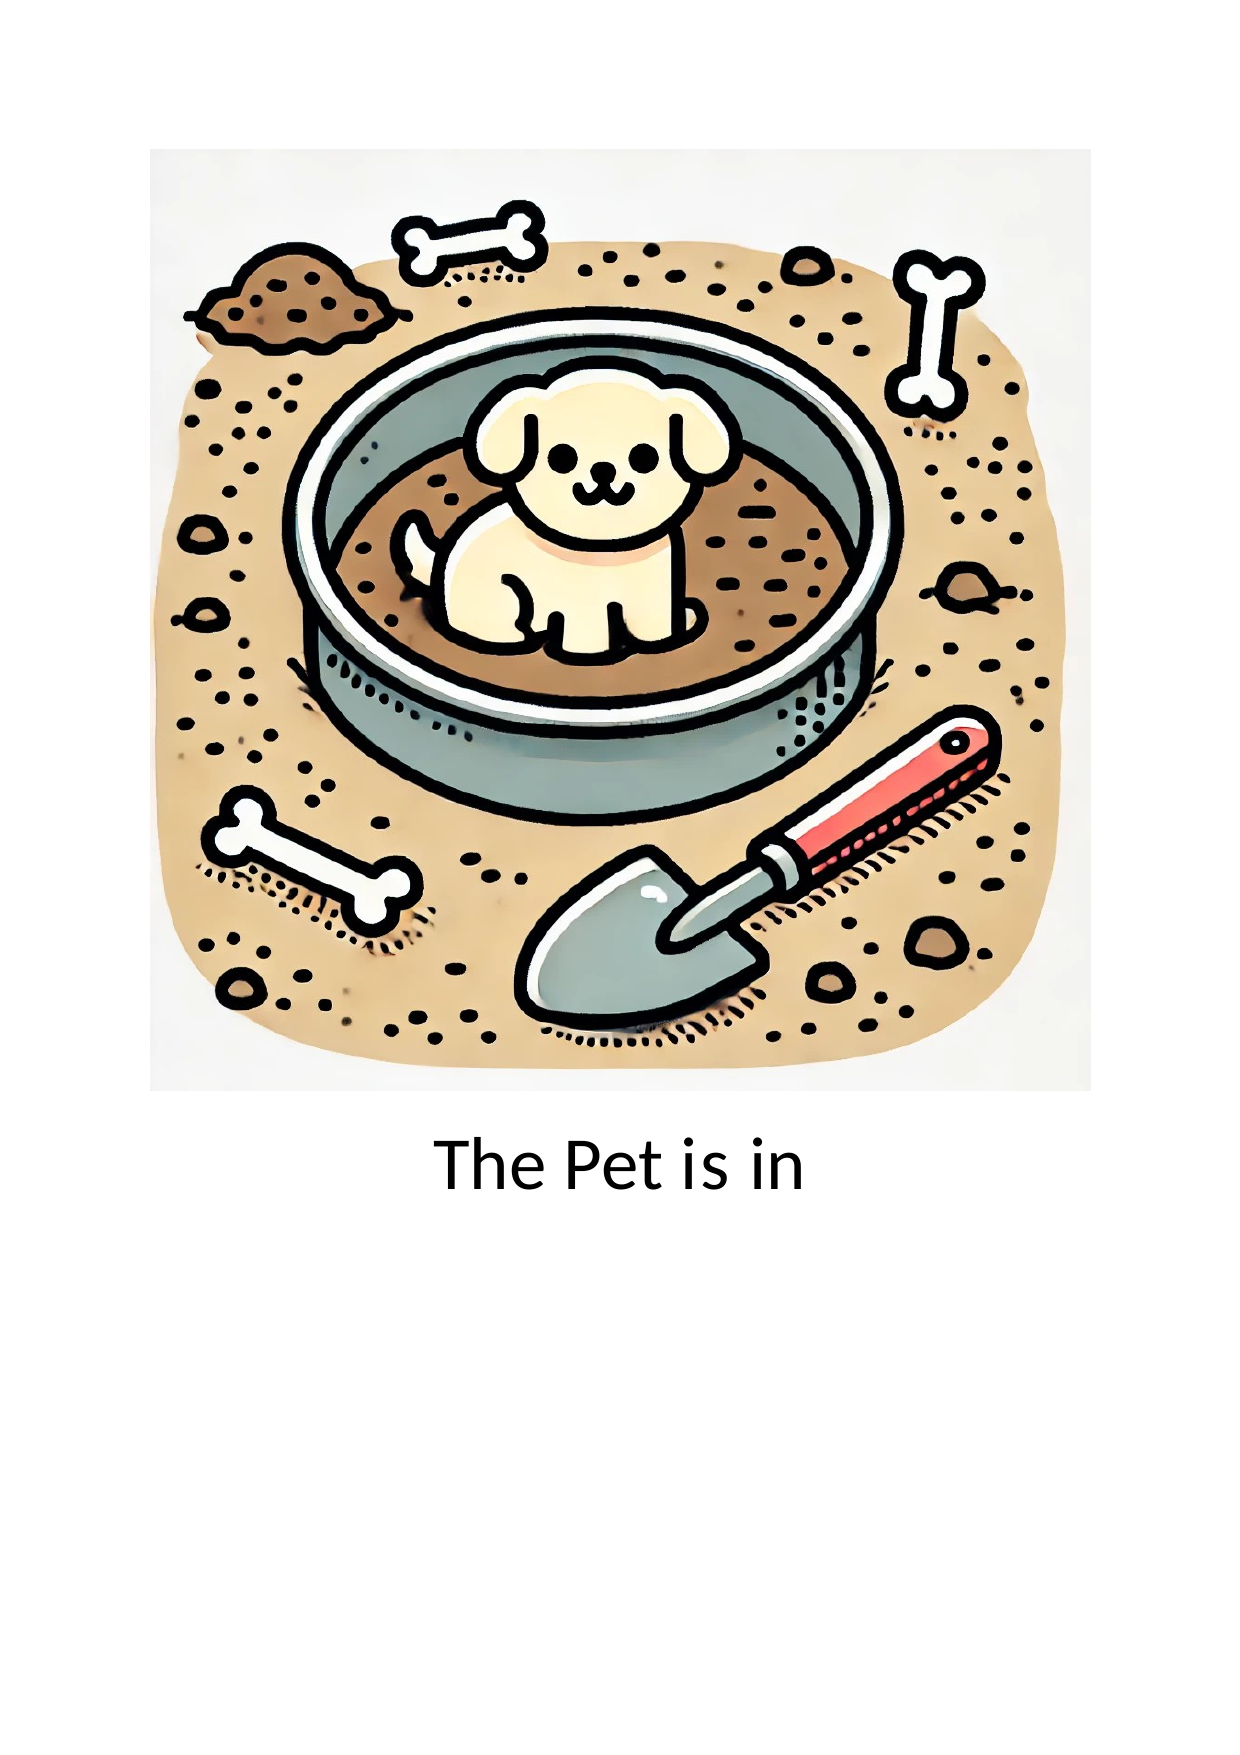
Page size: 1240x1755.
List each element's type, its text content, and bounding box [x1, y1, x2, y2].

text_box The Pet is in [147, 1112, 1091, 1205]
picture [149, 149, 1091, 1091]
